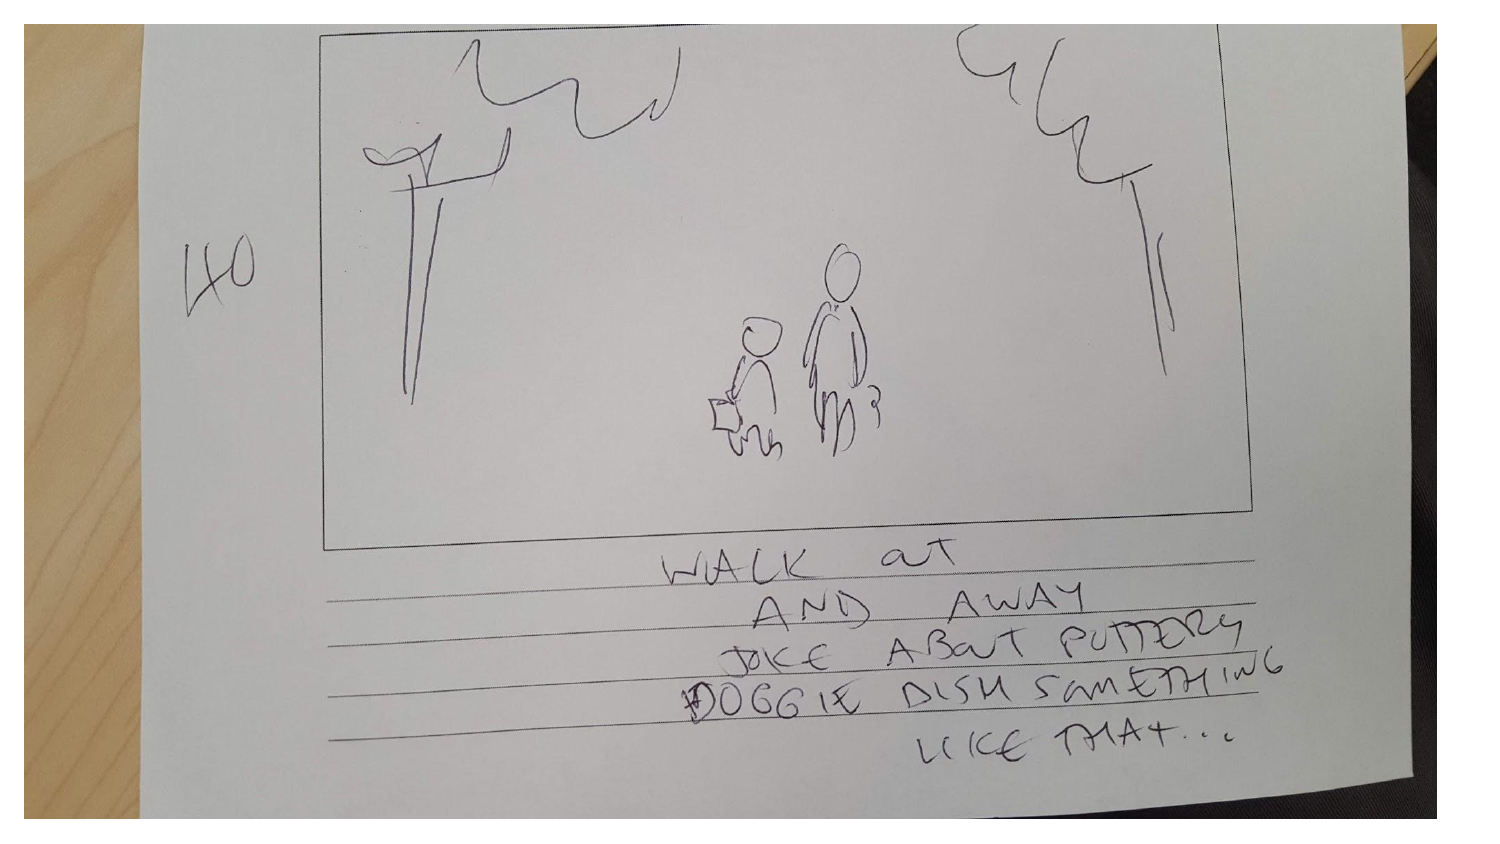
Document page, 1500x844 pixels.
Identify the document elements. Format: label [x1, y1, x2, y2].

picture [24, 24, 1437, 819]
